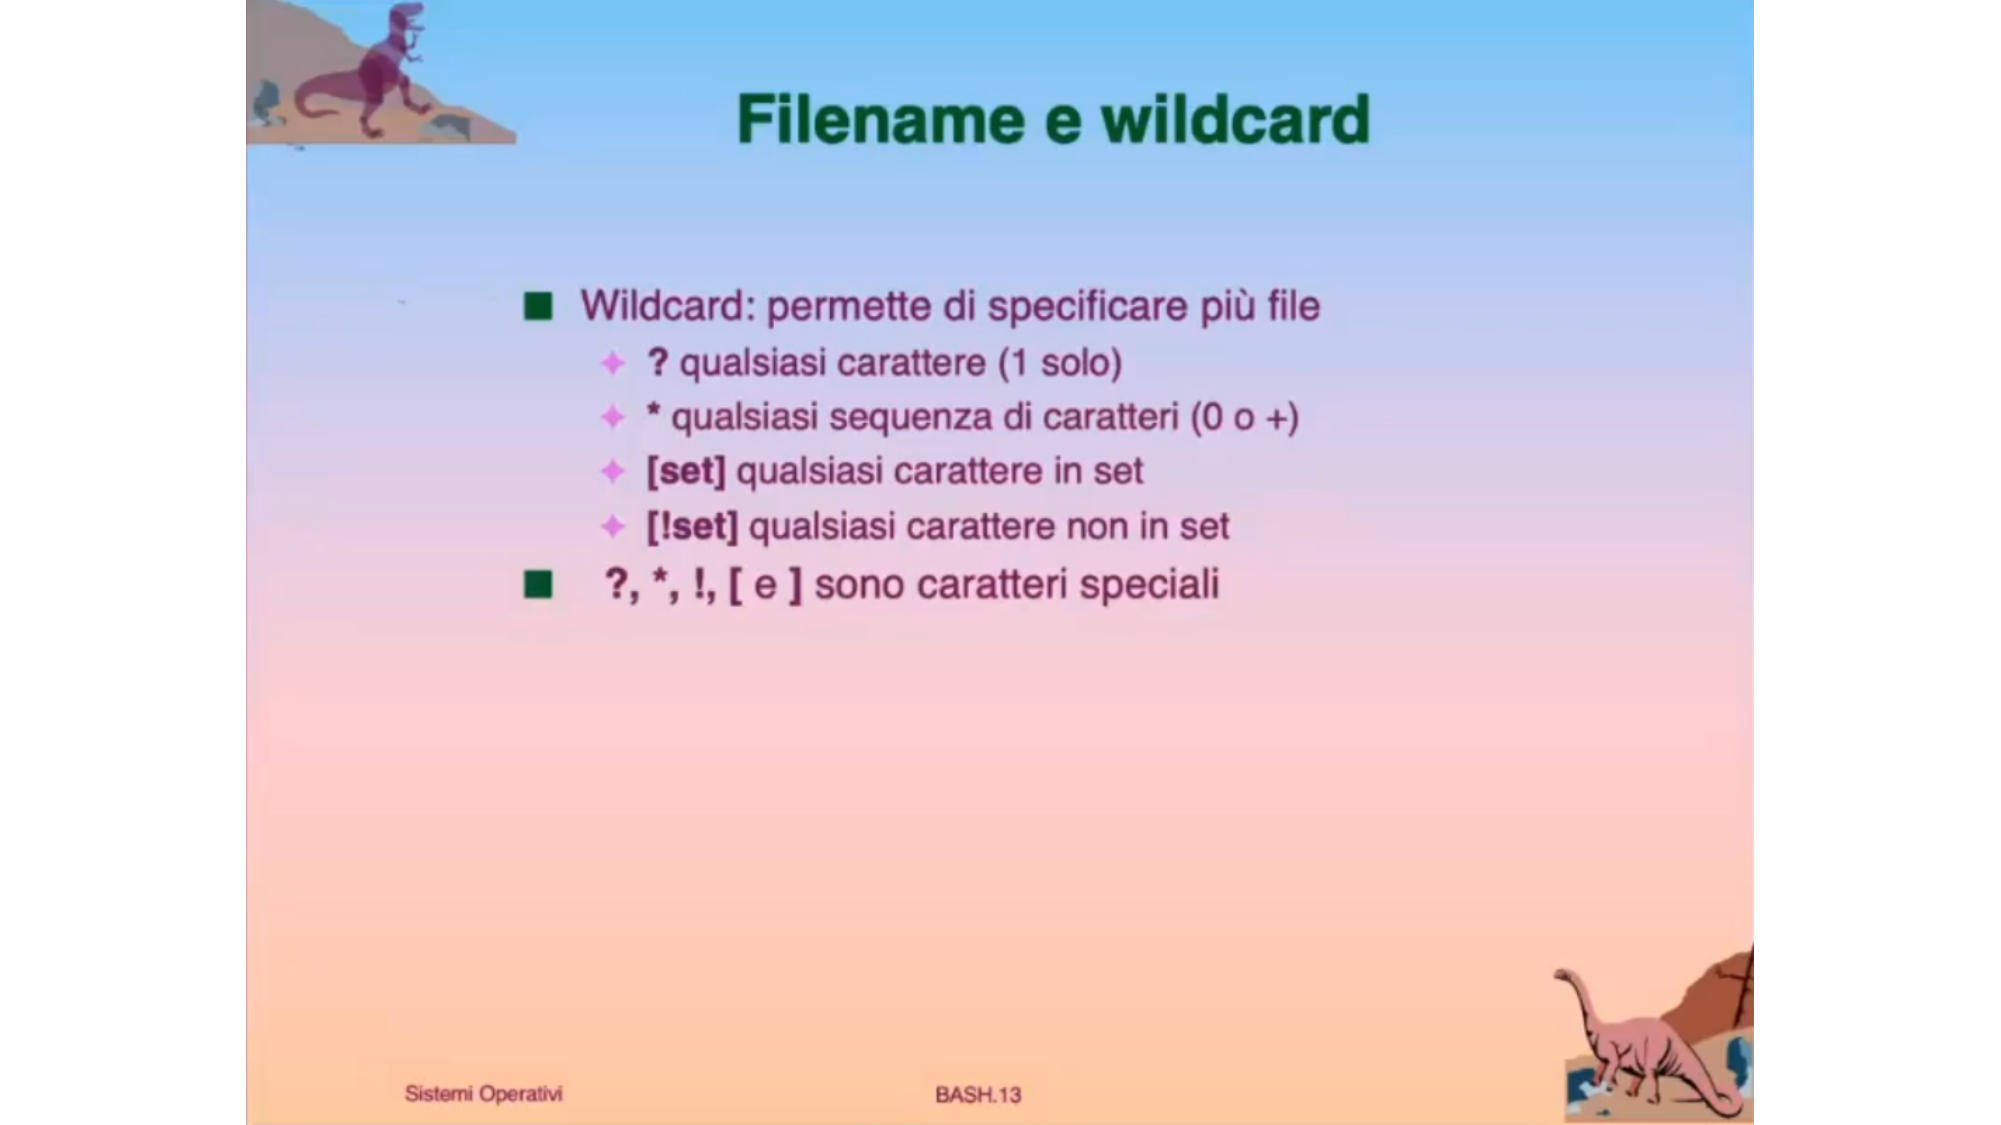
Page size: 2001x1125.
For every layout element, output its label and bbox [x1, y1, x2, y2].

picture [246, 0, 1754, 1125]
